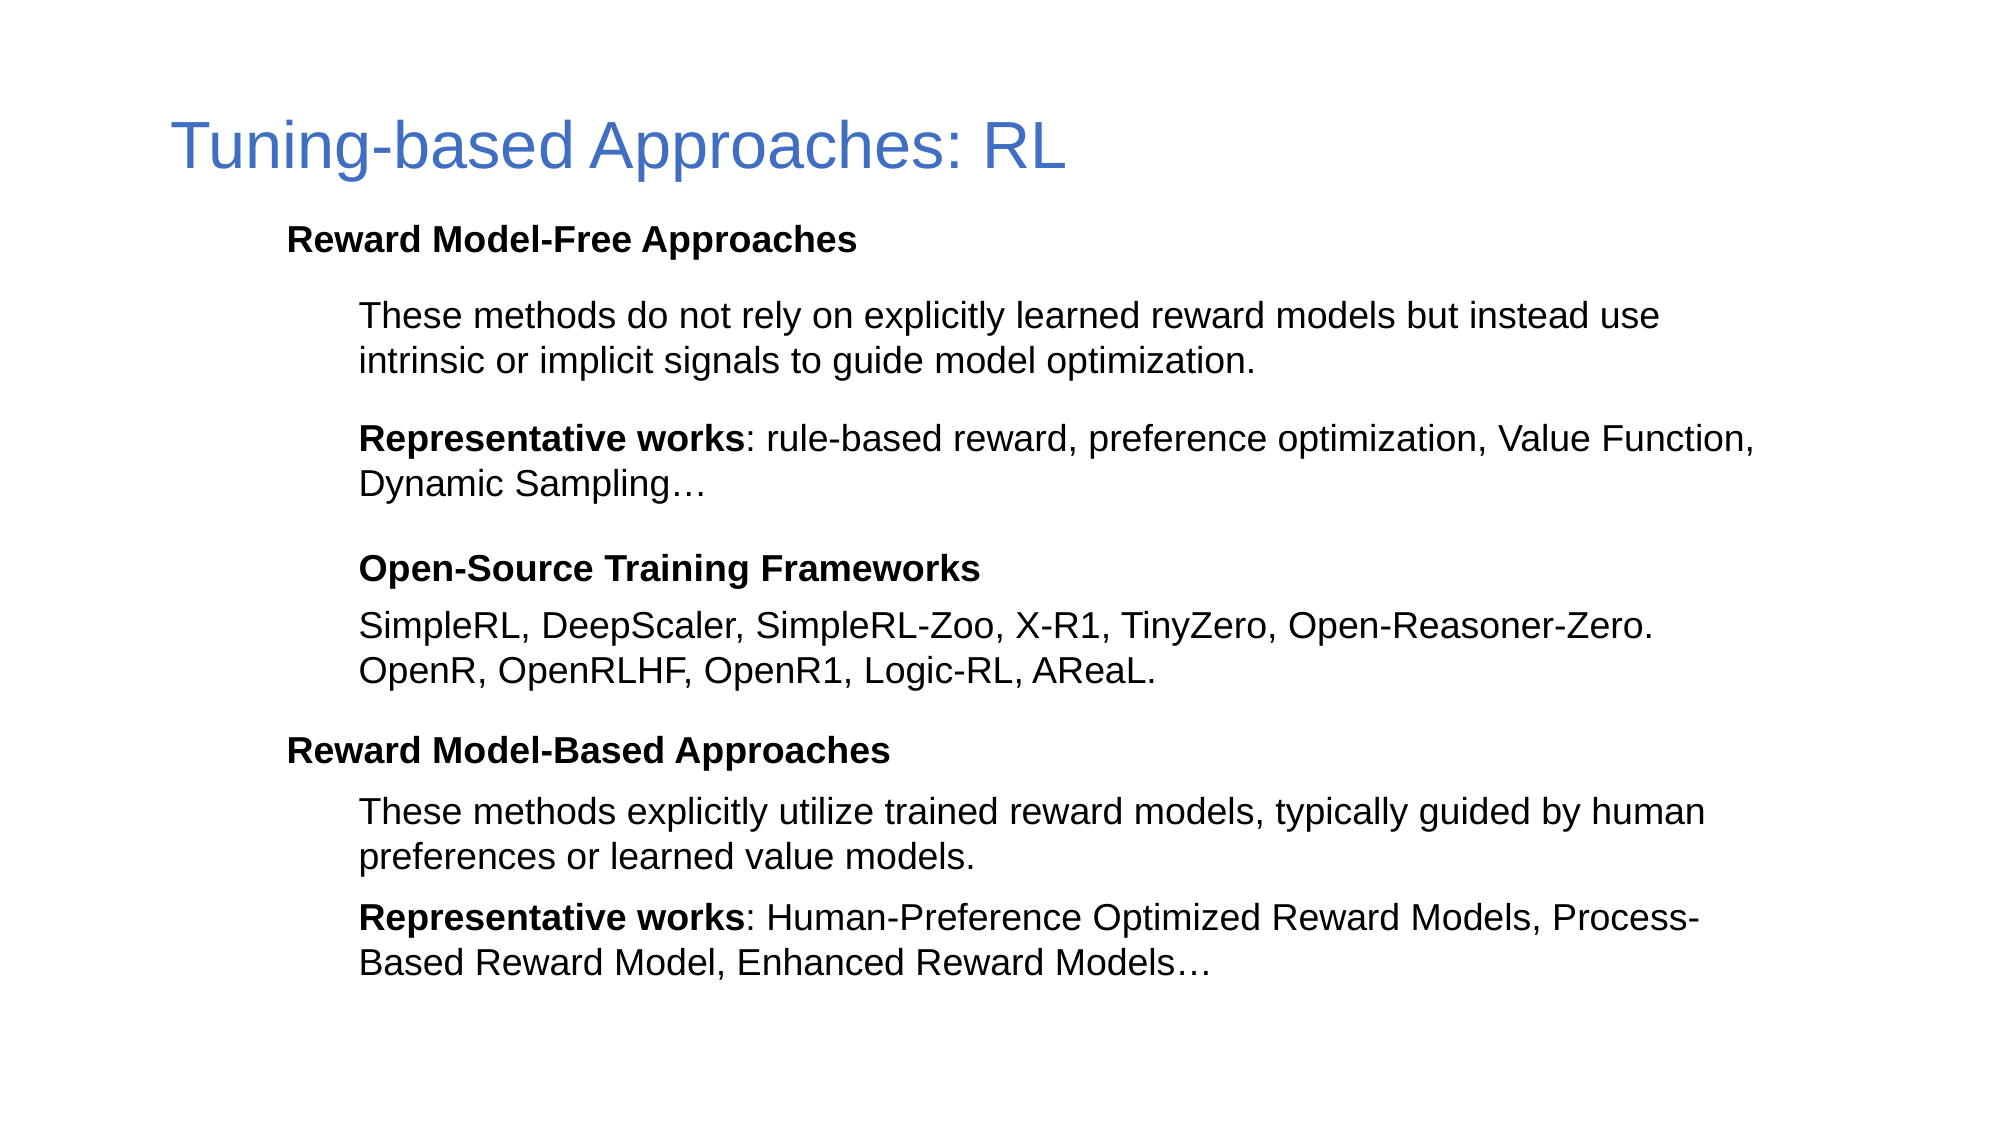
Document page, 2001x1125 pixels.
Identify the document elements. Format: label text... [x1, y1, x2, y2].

text_box Representative works: rule-based reward, preference optimization, Value Function, Dynamic Sampling… [343, 406, 1779, 512]
text_box SimpleRL, DeepScaler, SimpleRL-Zoo, X-R1, TinyZero, Open-Reasoner-Zero. OpenR, OpenRLHF, OpenR1, Logic-RL, AReaL. [343, 593, 1800, 699]
text_box Tuning-based Approaches: RL [155, 94, 1083, 189]
text_box These methods do not rely on explicitly learned reward models but instead use intrinsic or implicit signals to guide model optimization. [343, 283, 1706, 388]
text_box Open-Source Training Frameworks [343, 536, 1344, 597]
text_box These methods explicitly utilize trained reward models, typically guided by human preferences or learned value models. [343, 779, 1733, 884]
text_box Representative works: Human-Preference Optimized Reward Models, Process-Based Reward Model, Enhanced Reward Models… [343, 885, 1779, 990]
text_box Reward Model-Free Approaches [271, 207, 1272, 268]
text_box Reward Model-Based Approaches [271, 718, 1272, 779]
